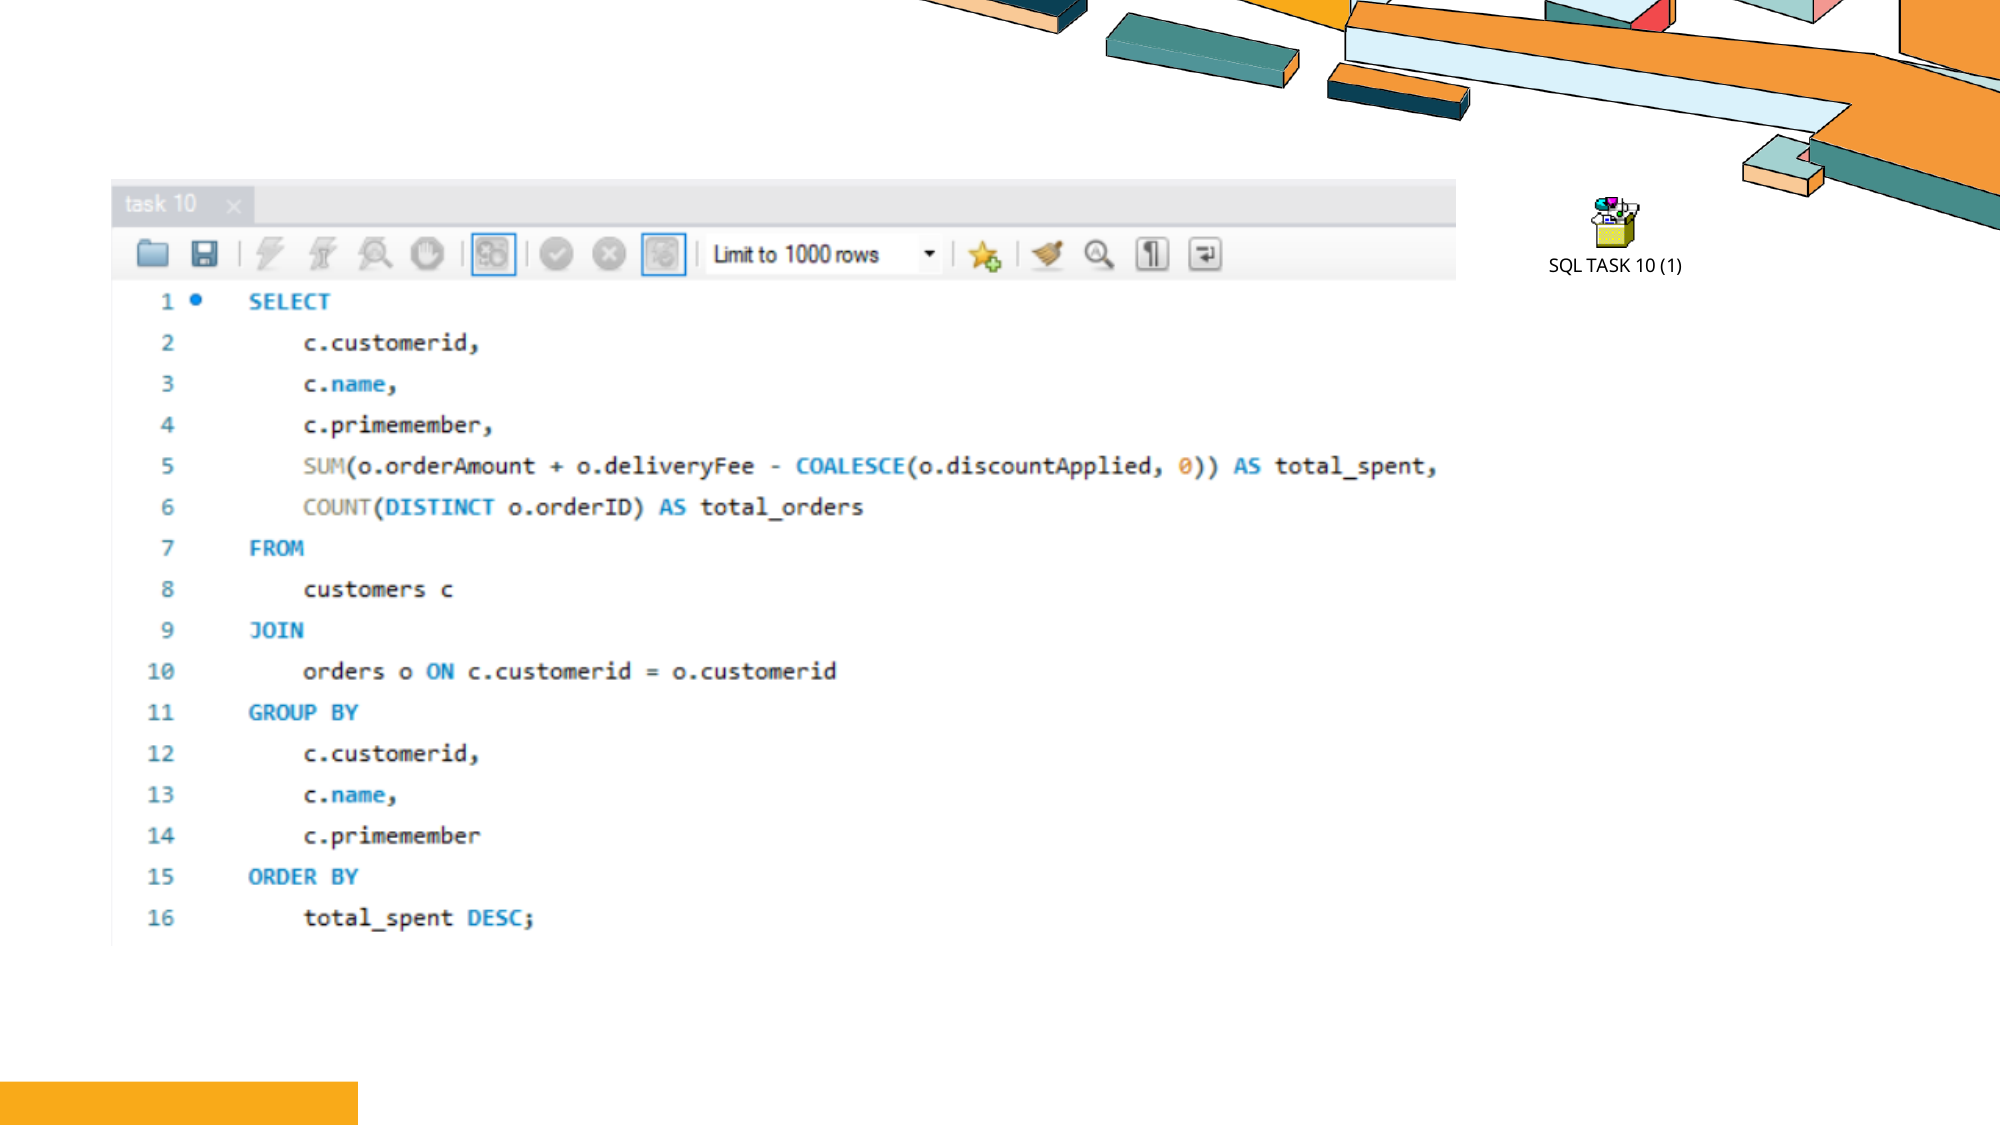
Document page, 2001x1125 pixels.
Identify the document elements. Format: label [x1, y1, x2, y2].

text_box [1540, 197, 1691, 328]
picture [111, 0, 2000, 946]
